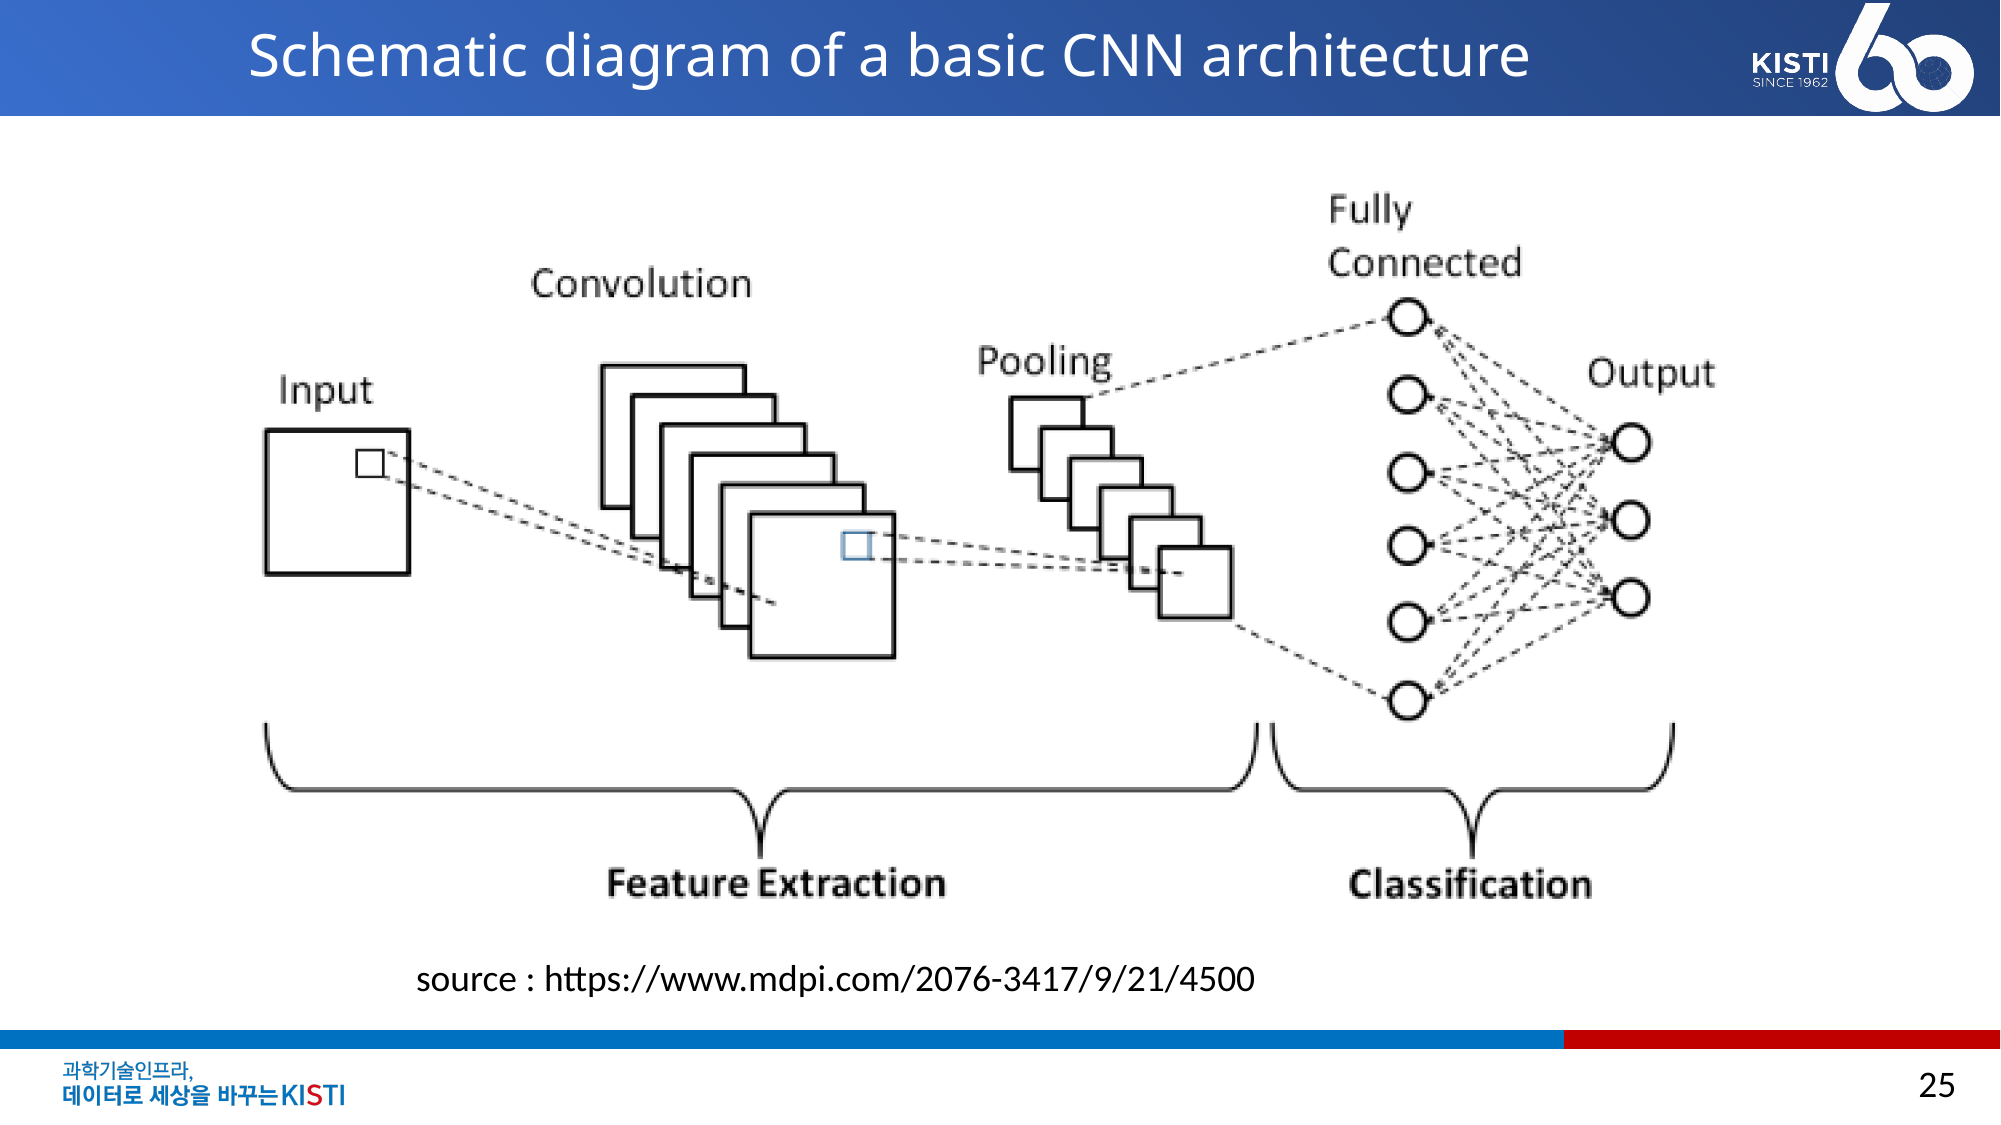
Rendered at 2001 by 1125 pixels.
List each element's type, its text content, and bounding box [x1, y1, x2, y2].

text_box source : https://www.mdpi.com/2076-3417/9/21/4500 [401, 946, 1670, 1007]
picture [63, 1061, 344, 1106]
picture [1753, 3, 1974, 112]
title Schematic diagram of a basic CNN architecture [53, 1, 1728, 114]
slide_number 25 [1594, 1053, 1971, 1113]
picture [247, 178, 1728, 912]
